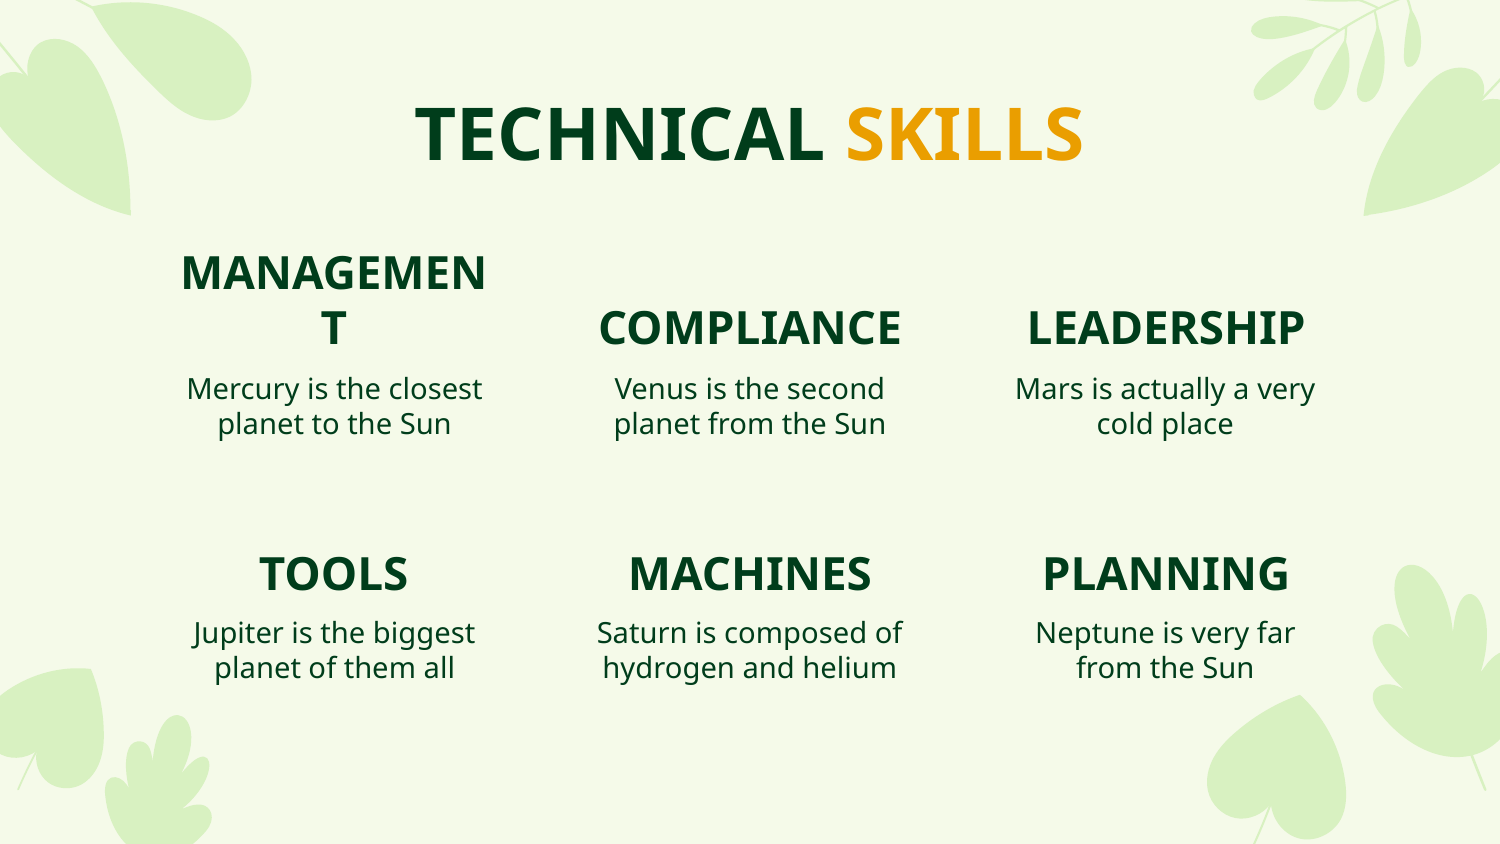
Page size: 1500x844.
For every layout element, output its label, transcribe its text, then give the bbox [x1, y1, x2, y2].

subtitle PLANNING [985, 546, 1347, 615]
subtitle MACHINES [569, 546, 931, 615]
subtitle Venus is the second planet from the Sun [569, 365, 931, 446]
title TECHNICAL SKILLS [118, 72, 1382, 167]
subtitle Neptune is very far from the Sun [984, 609, 1347, 689]
subtitle Saturn is composed of hydrogen and helium [569, 615, 931, 689]
subtitle LEADERSHIP [985, 301, 1347, 365]
subtitle Jupiter is the biggest planet of them all [153, 609, 516, 689]
subtitle MANAGEMENT [153, 301, 515, 365]
subtitle COMPLIANCE [569, 301, 931, 365]
subtitle Mars is actually a very cold place [984, 365, 1347, 446]
subtitle Mercury is the closest planet to the Sun [153, 365, 516, 446]
subtitle TOOLS [153, 546, 515, 615]
